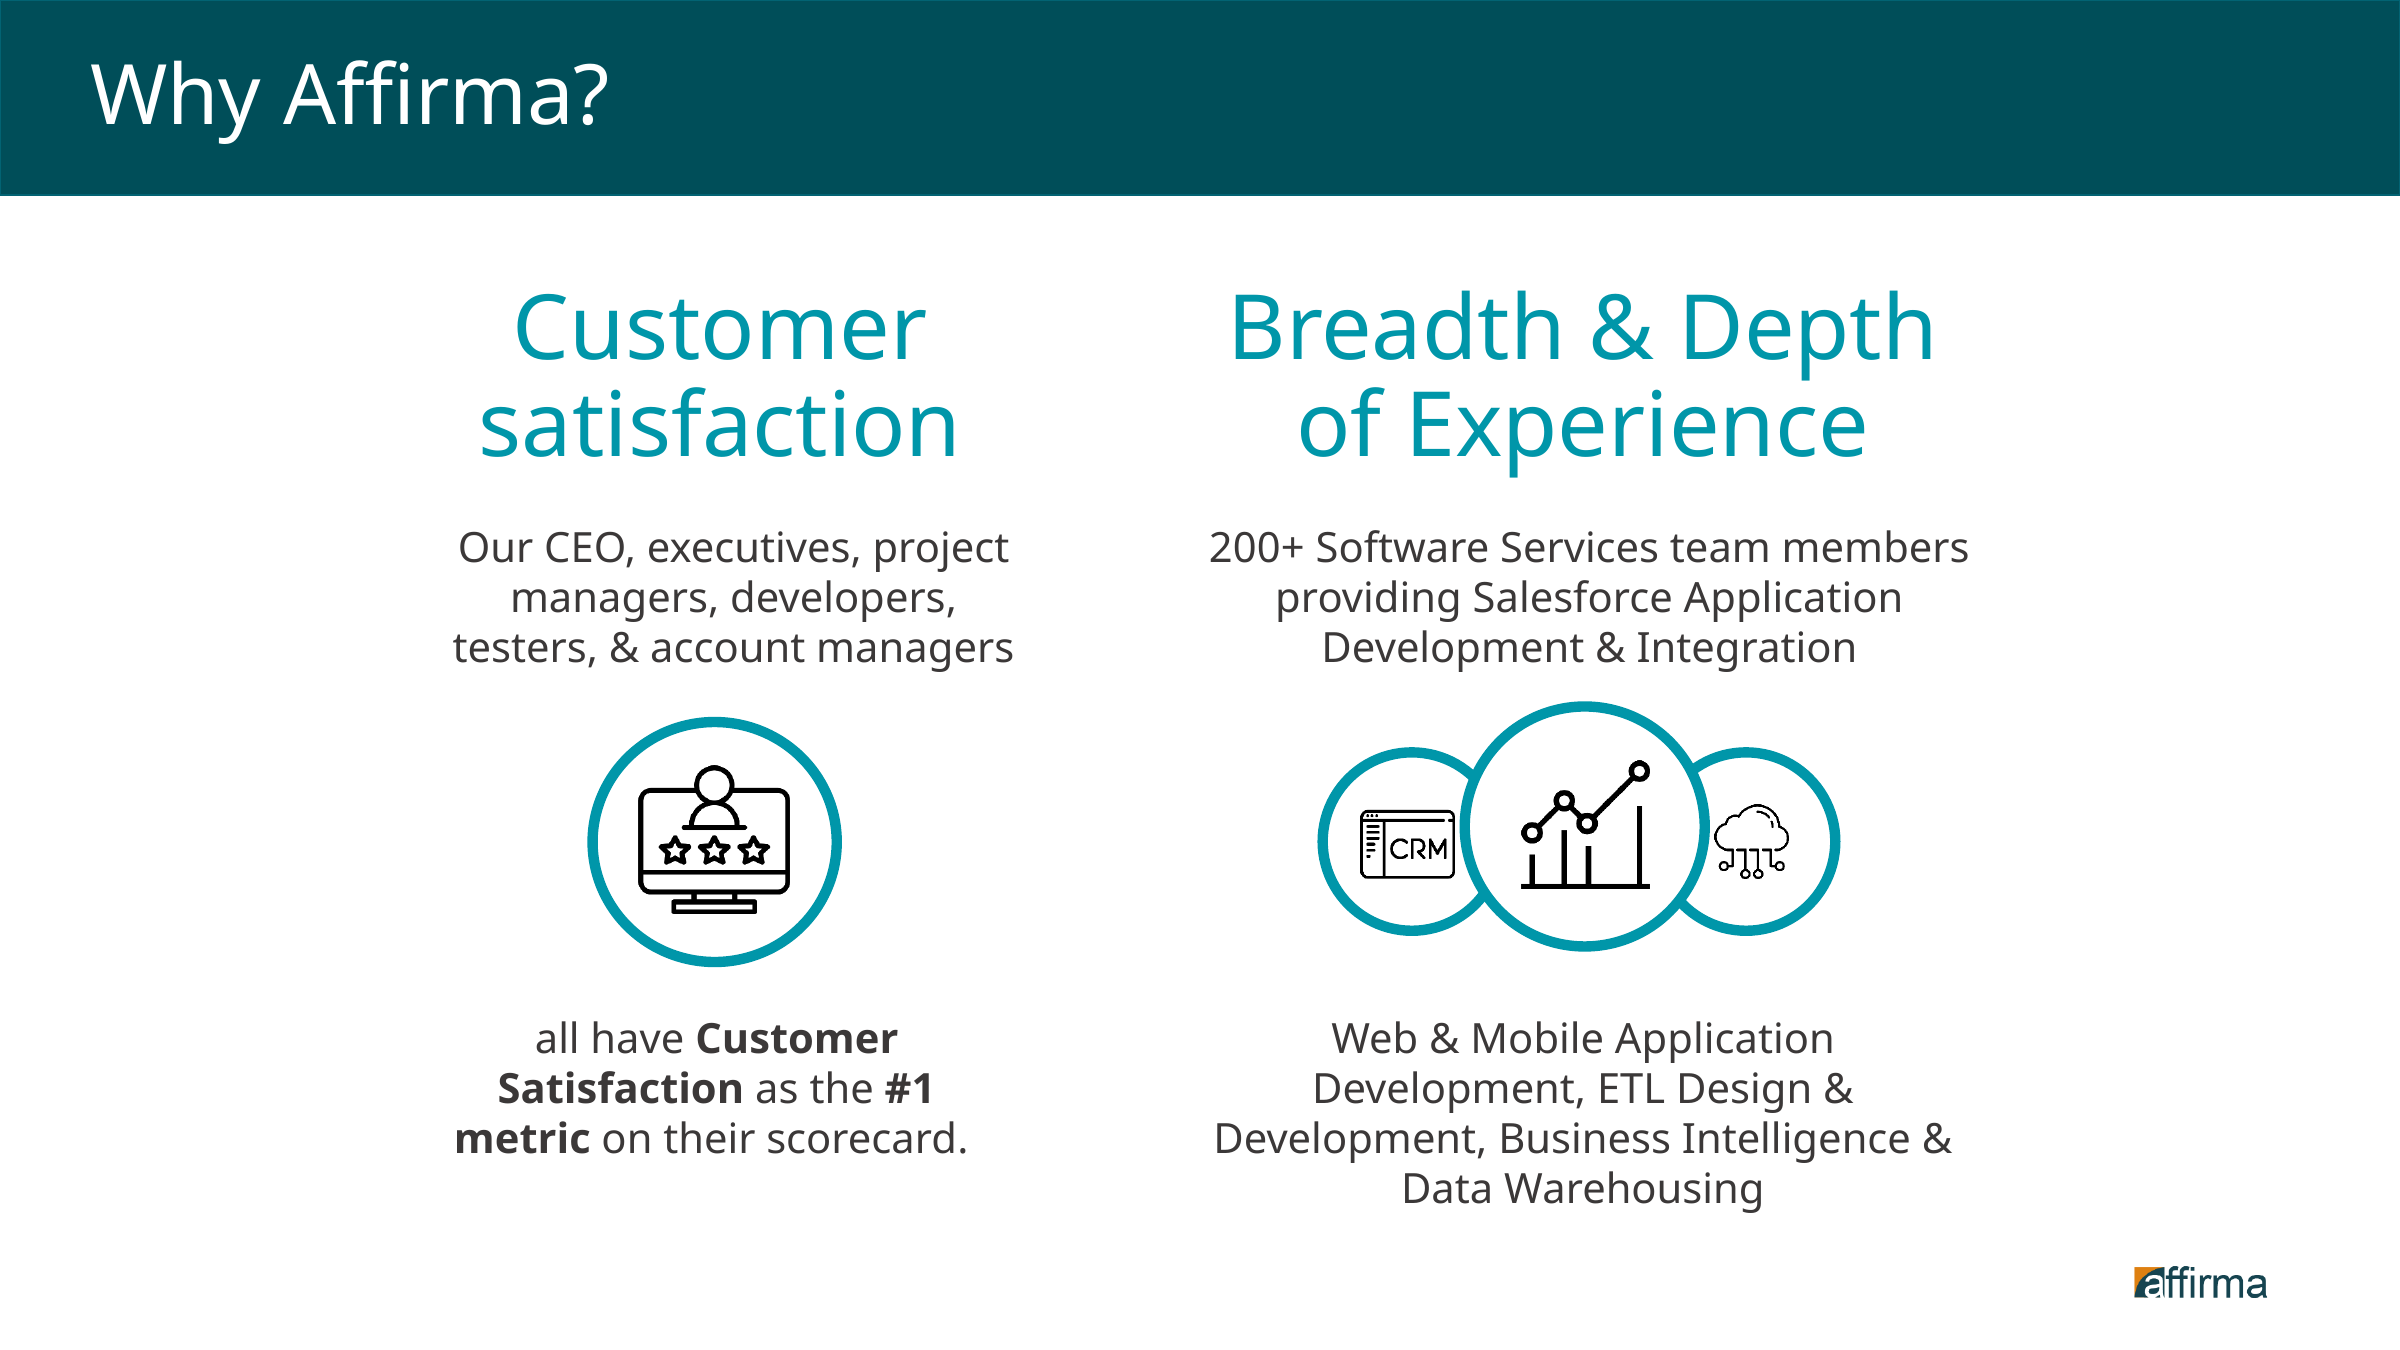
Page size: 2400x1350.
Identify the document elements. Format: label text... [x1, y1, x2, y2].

picture [1360, 796, 1455, 892]
text_box [1680, 751, 1837, 932]
text_box Our CEO, executives, project managers, developers, testers, & account managers [435, 513, 1032, 678]
title Why Affirma? [75, 45, 2325, 150]
picture [1521, 760, 1650, 890]
picture [638, 765, 790, 914]
text_box Web & Mobile Application Development, ETL Design & Development, Business Intelligence & Data Warehousing [1188, 1004, 1978, 1220]
text_box Customer satisfaction [435, 270, 1006, 488]
text_box Breadth & Depth of Experience [1193, 270, 1973, 488]
text_box [1321, 751, 1484, 932]
text_box 200+ Software Services team members providing Salesforce Application Development & Integration [1193, 513, 1986, 678]
text_box [1463, 705, 1706, 948]
text_box [591, 720, 838, 964]
picture [1714, 804, 1789, 879]
text_box all have Customer Satisfaction as the #1 metric on their scorecard. [435, 1004, 998, 1170]
picture [2130, 1260, 2270, 1305]
